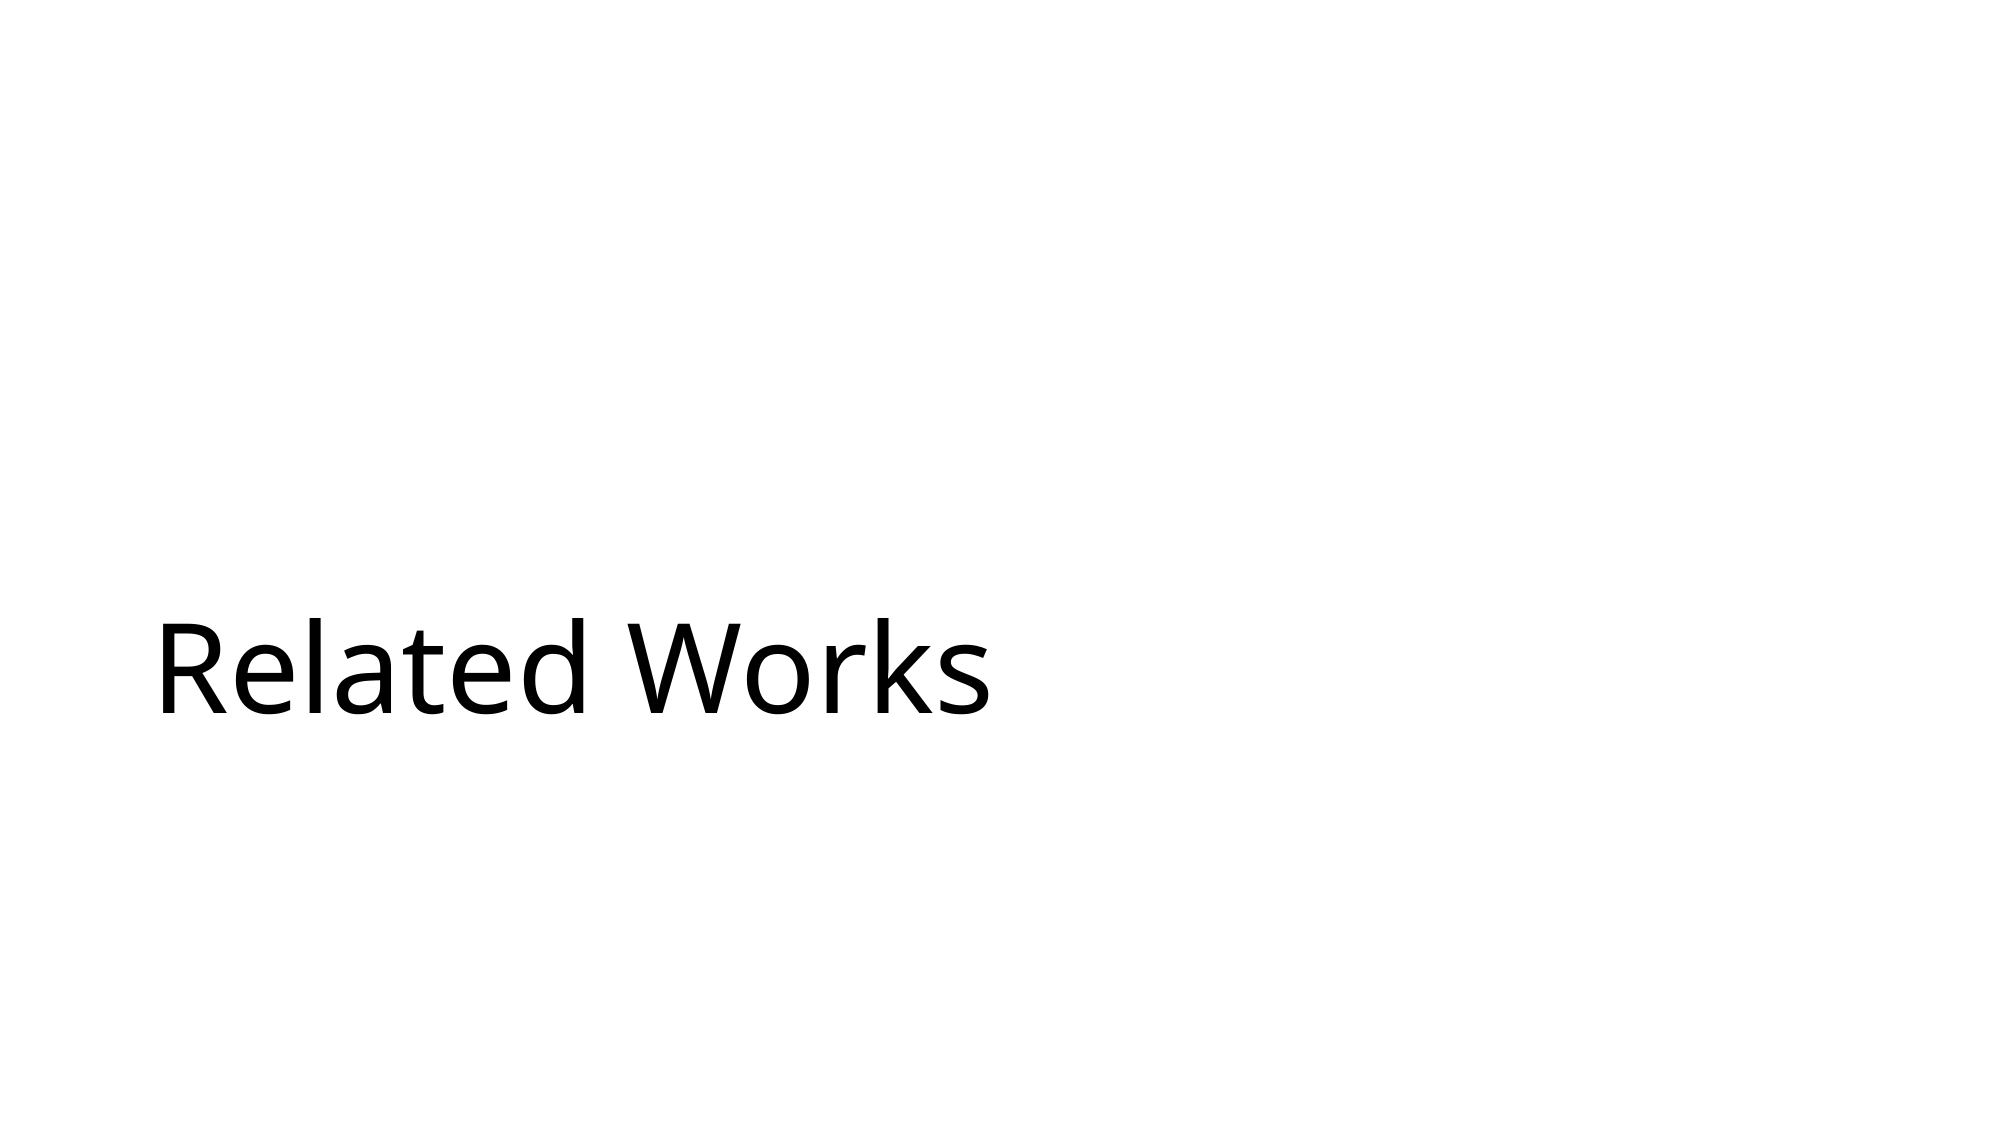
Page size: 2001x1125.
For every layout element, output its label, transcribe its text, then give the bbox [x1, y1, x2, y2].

title Related Works [136, 280, 1862, 749]
